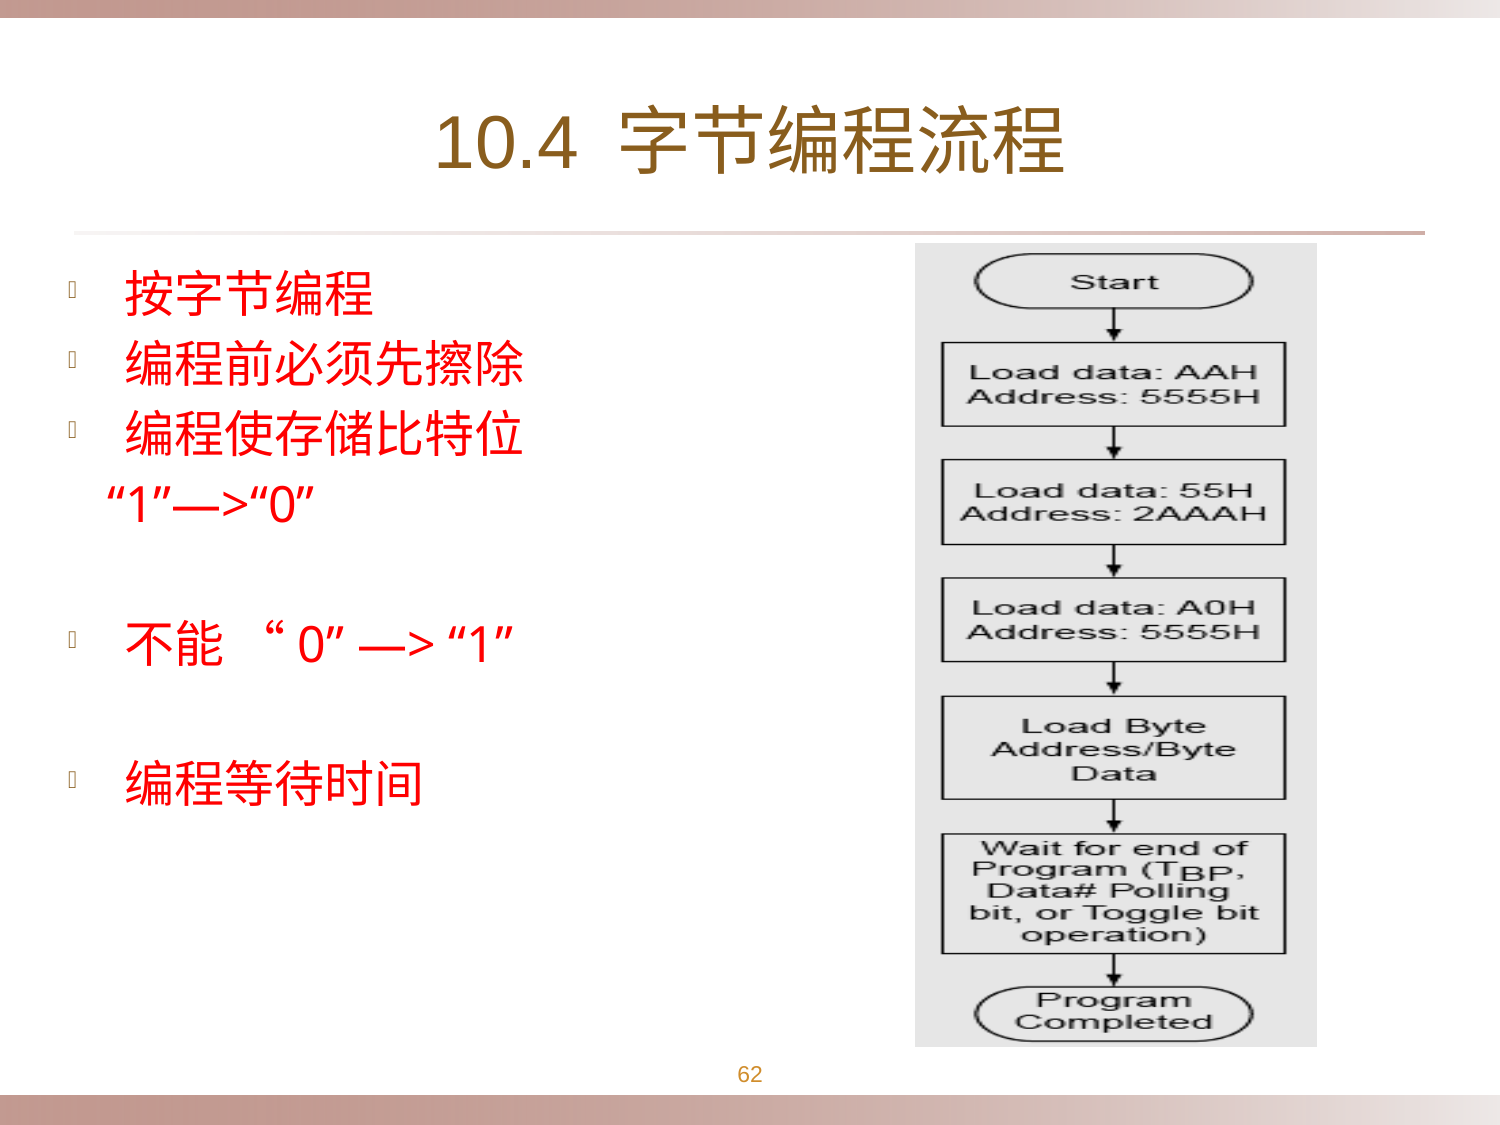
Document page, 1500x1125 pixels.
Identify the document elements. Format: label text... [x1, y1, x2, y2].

slide_number 62 [675, 1050, 825, 1097]
picture [915, 243, 1318, 1048]
list 按字节编程 编程前必须先擦除 编程使存储比特位 “1”—>“0” 不能 “0” —> “1” 编程等待时间 [53, 254, 823, 894]
title 10.4 字节编程流程 [75, 45, 1425, 233]
